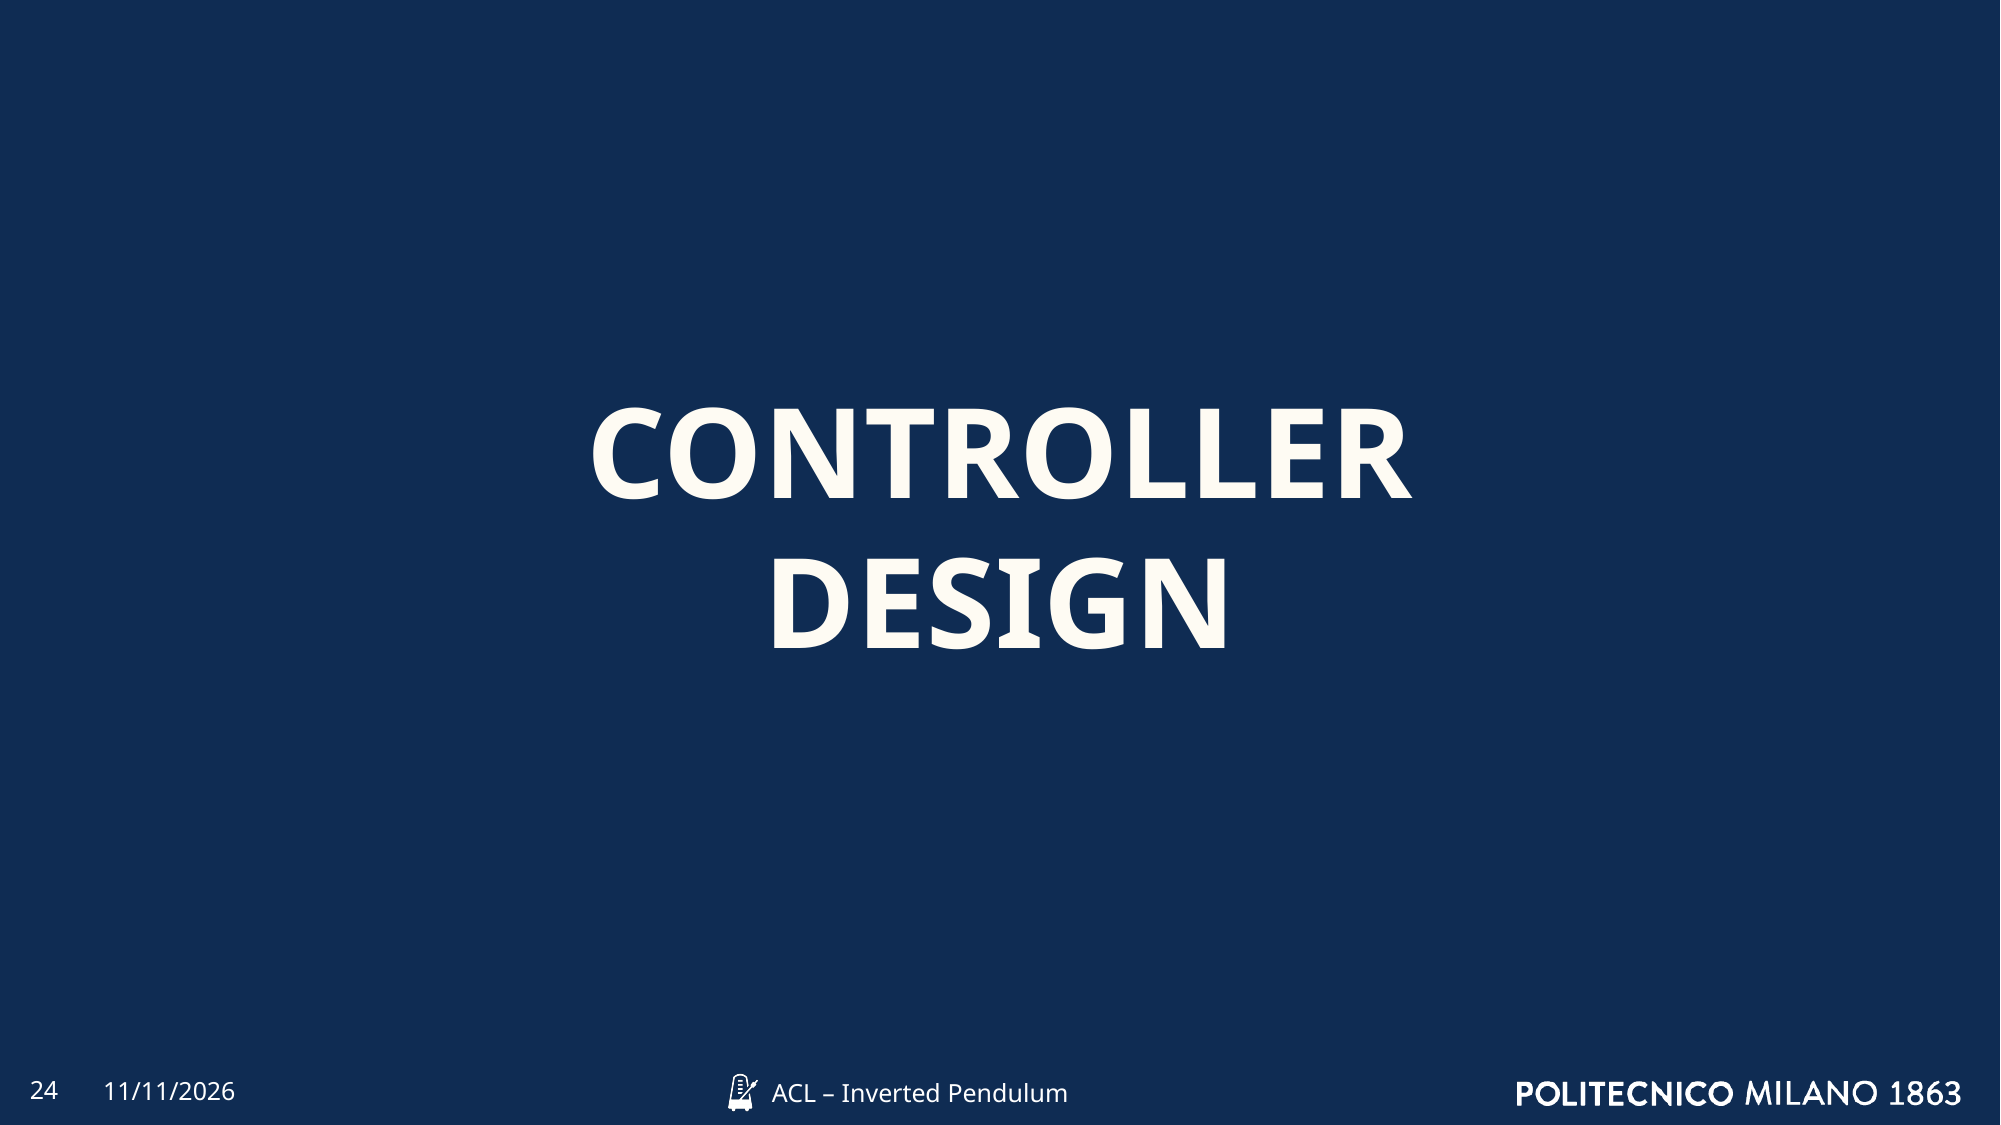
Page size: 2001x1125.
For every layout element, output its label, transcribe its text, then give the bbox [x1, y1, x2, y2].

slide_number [88, 1069, 262, 1117]
slide_number 24 [12, 1067, 76, 1115]
picture [1510, 1068, 1967, 1117]
footer ACL – Inverted Pendulum [582, 1069, 1258, 1117]
text_box CONTROLLER DESIGN [301, 366, 1699, 681]
